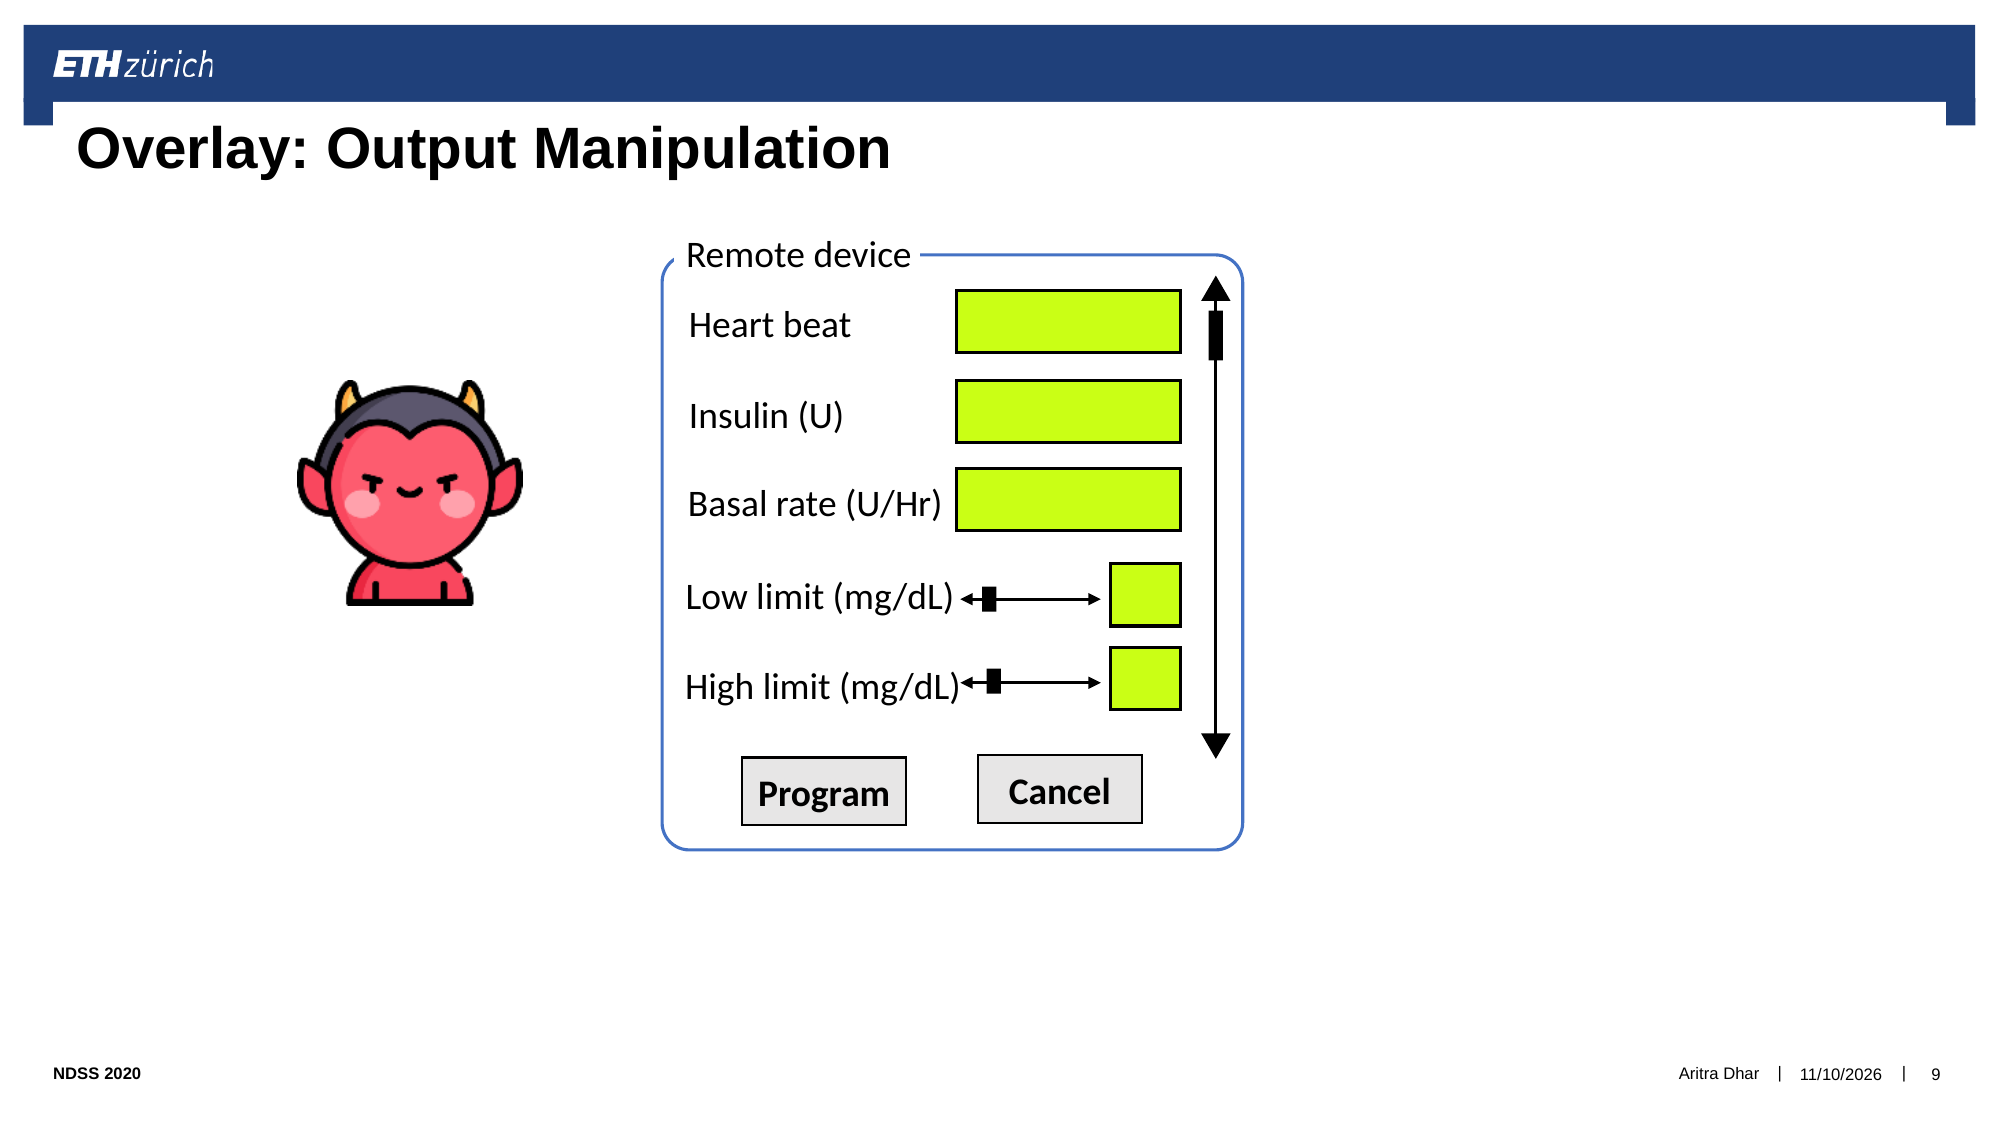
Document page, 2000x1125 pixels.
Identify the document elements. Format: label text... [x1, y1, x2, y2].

slide_number 9 [1906, 1034, 1966, 1112]
picture [297, 380, 523, 606]
title Overlay: Output Manipulation [53, 101, 1946, 262]
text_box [661, 222, 1243, 851]
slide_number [1790, 1034, 1892, 1112]
footer Aritra Dhar [999, 1034, 1760, 1111]
